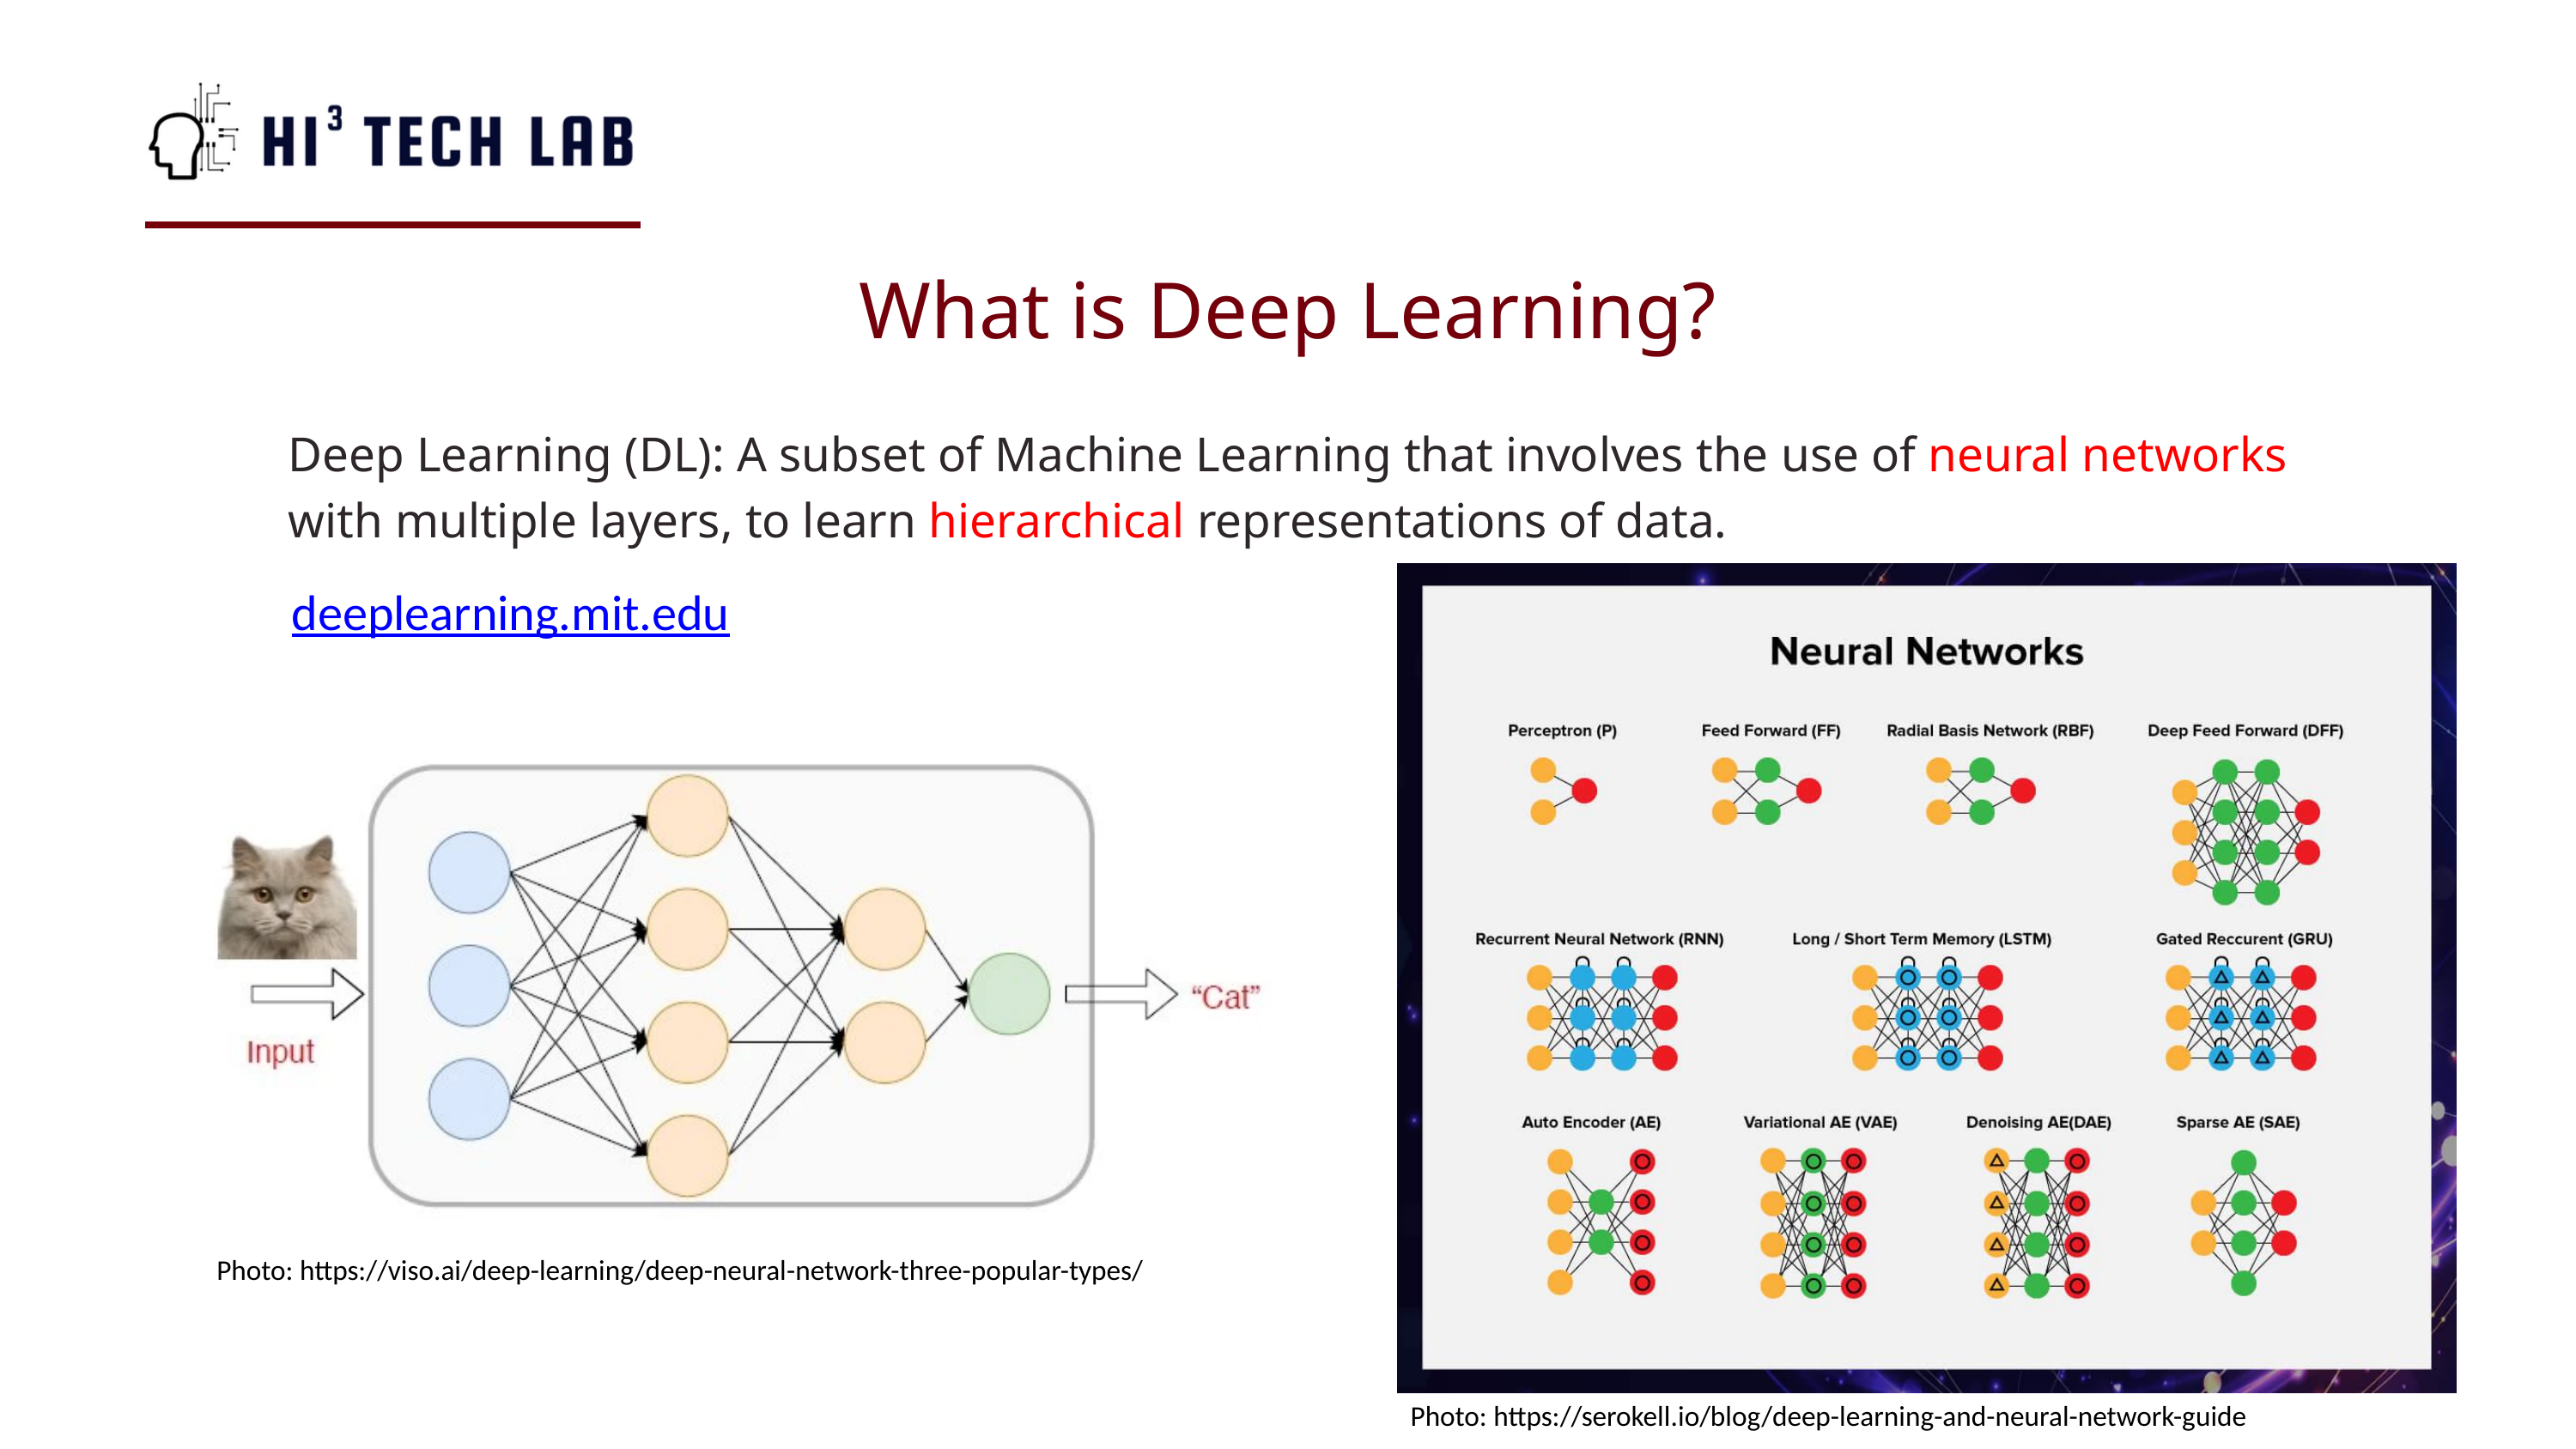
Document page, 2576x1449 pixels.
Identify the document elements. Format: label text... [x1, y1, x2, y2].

picture [204, 745, 1272, 1232]
text_box Photo: https://viso.ai/deep-learning/deep-neural-network-three-popular-types/ [204, 1245, 1272, 1293]
text_box Deep Learning (DL): A subset of Machine Learning that involves the use of neural networks with multiple layers, to learn hierarchical representations of data. [247, 415, 2329, 547]
text_box What is Deep Learning? [683, 281, 1893, 355]
text_box deeplearning.mit.edu [278, 573, 880, 647]
picture [1397, 563, 2457, 1393]
text_box Photo: https://serokell.io/blog/deep-learning-and-neural-network-guide [1397, 1391, 2490, 1439]
picture [132, 73, 641, 194]
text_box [144, 221, 641, 229]
